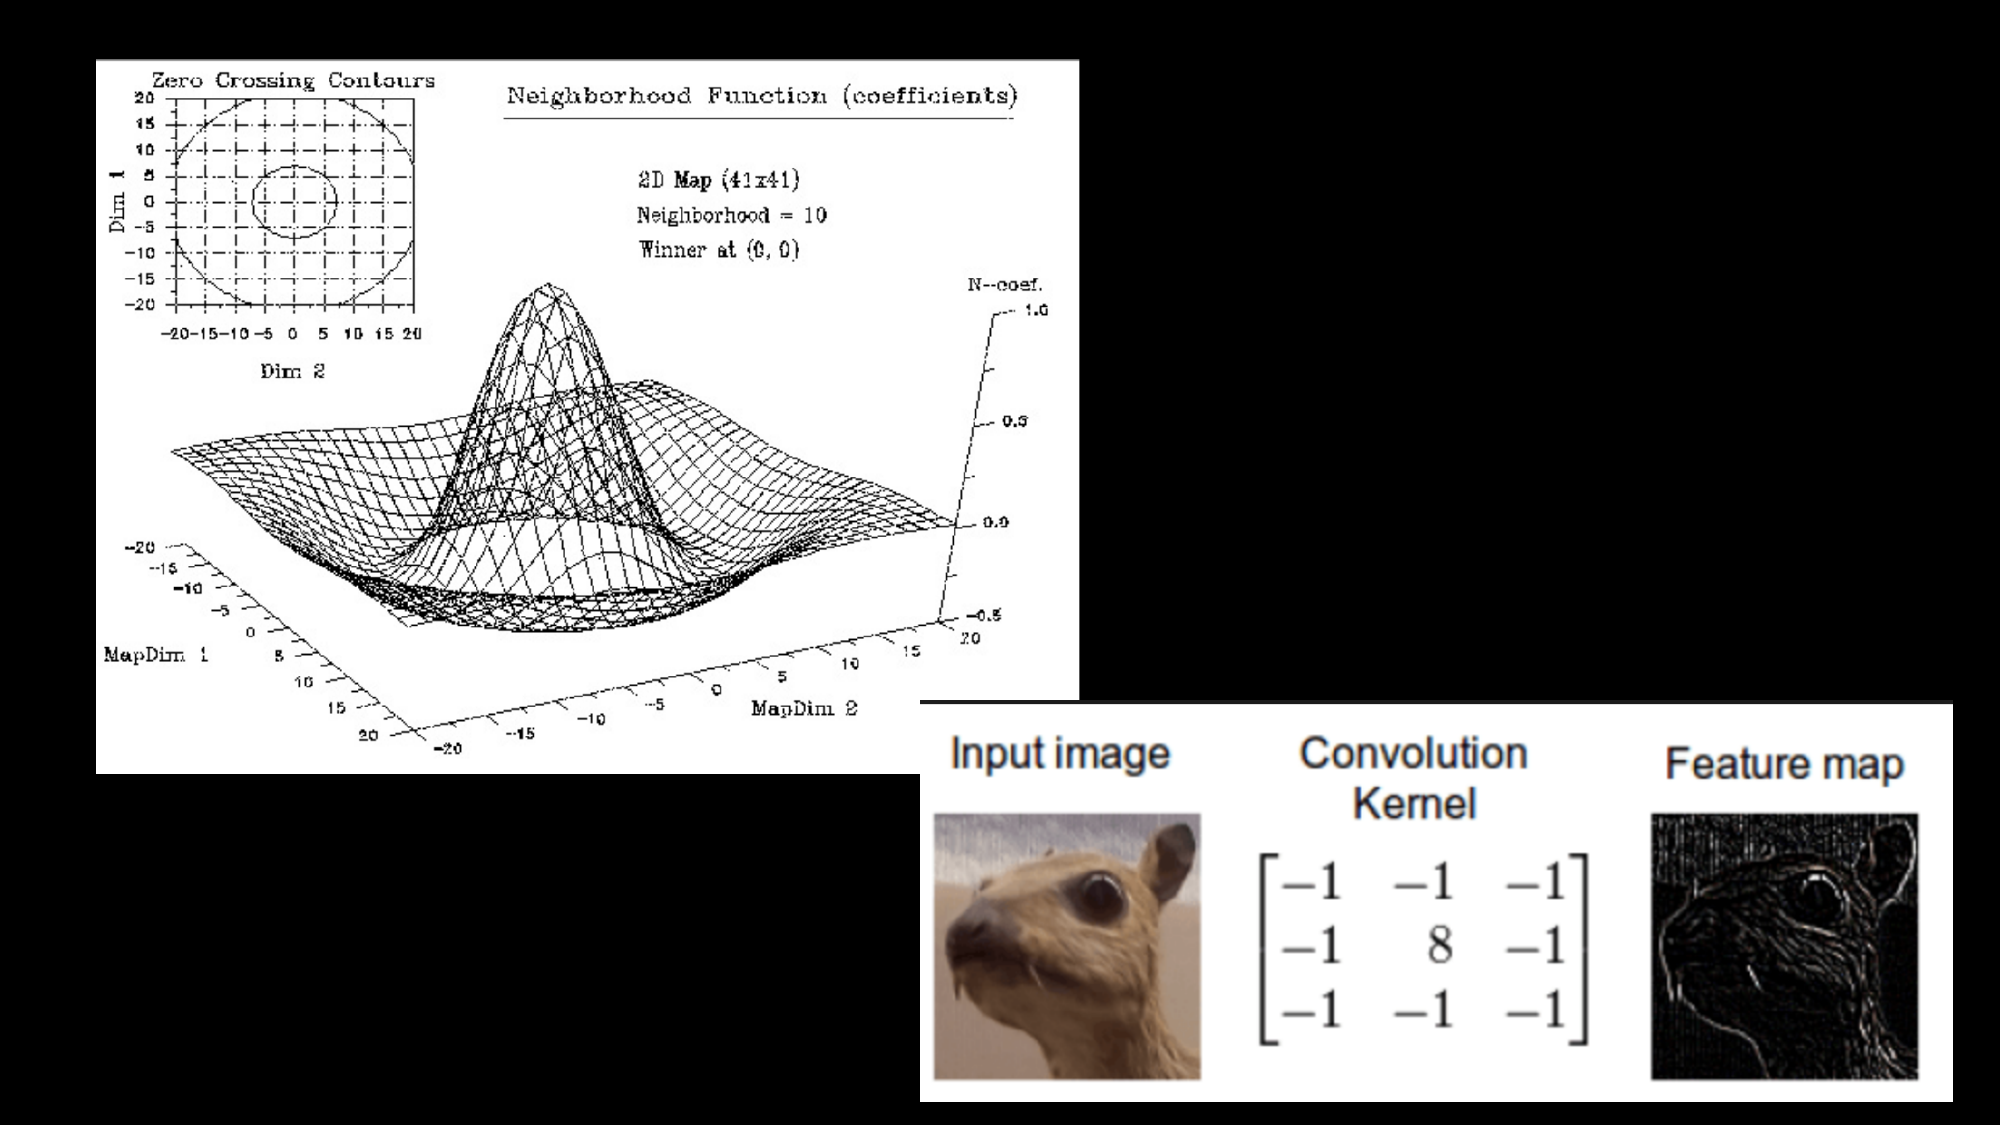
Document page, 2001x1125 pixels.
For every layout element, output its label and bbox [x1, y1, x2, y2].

list [95, 59, 1080, 774]
picture [920, 700, 1953, 1102]
